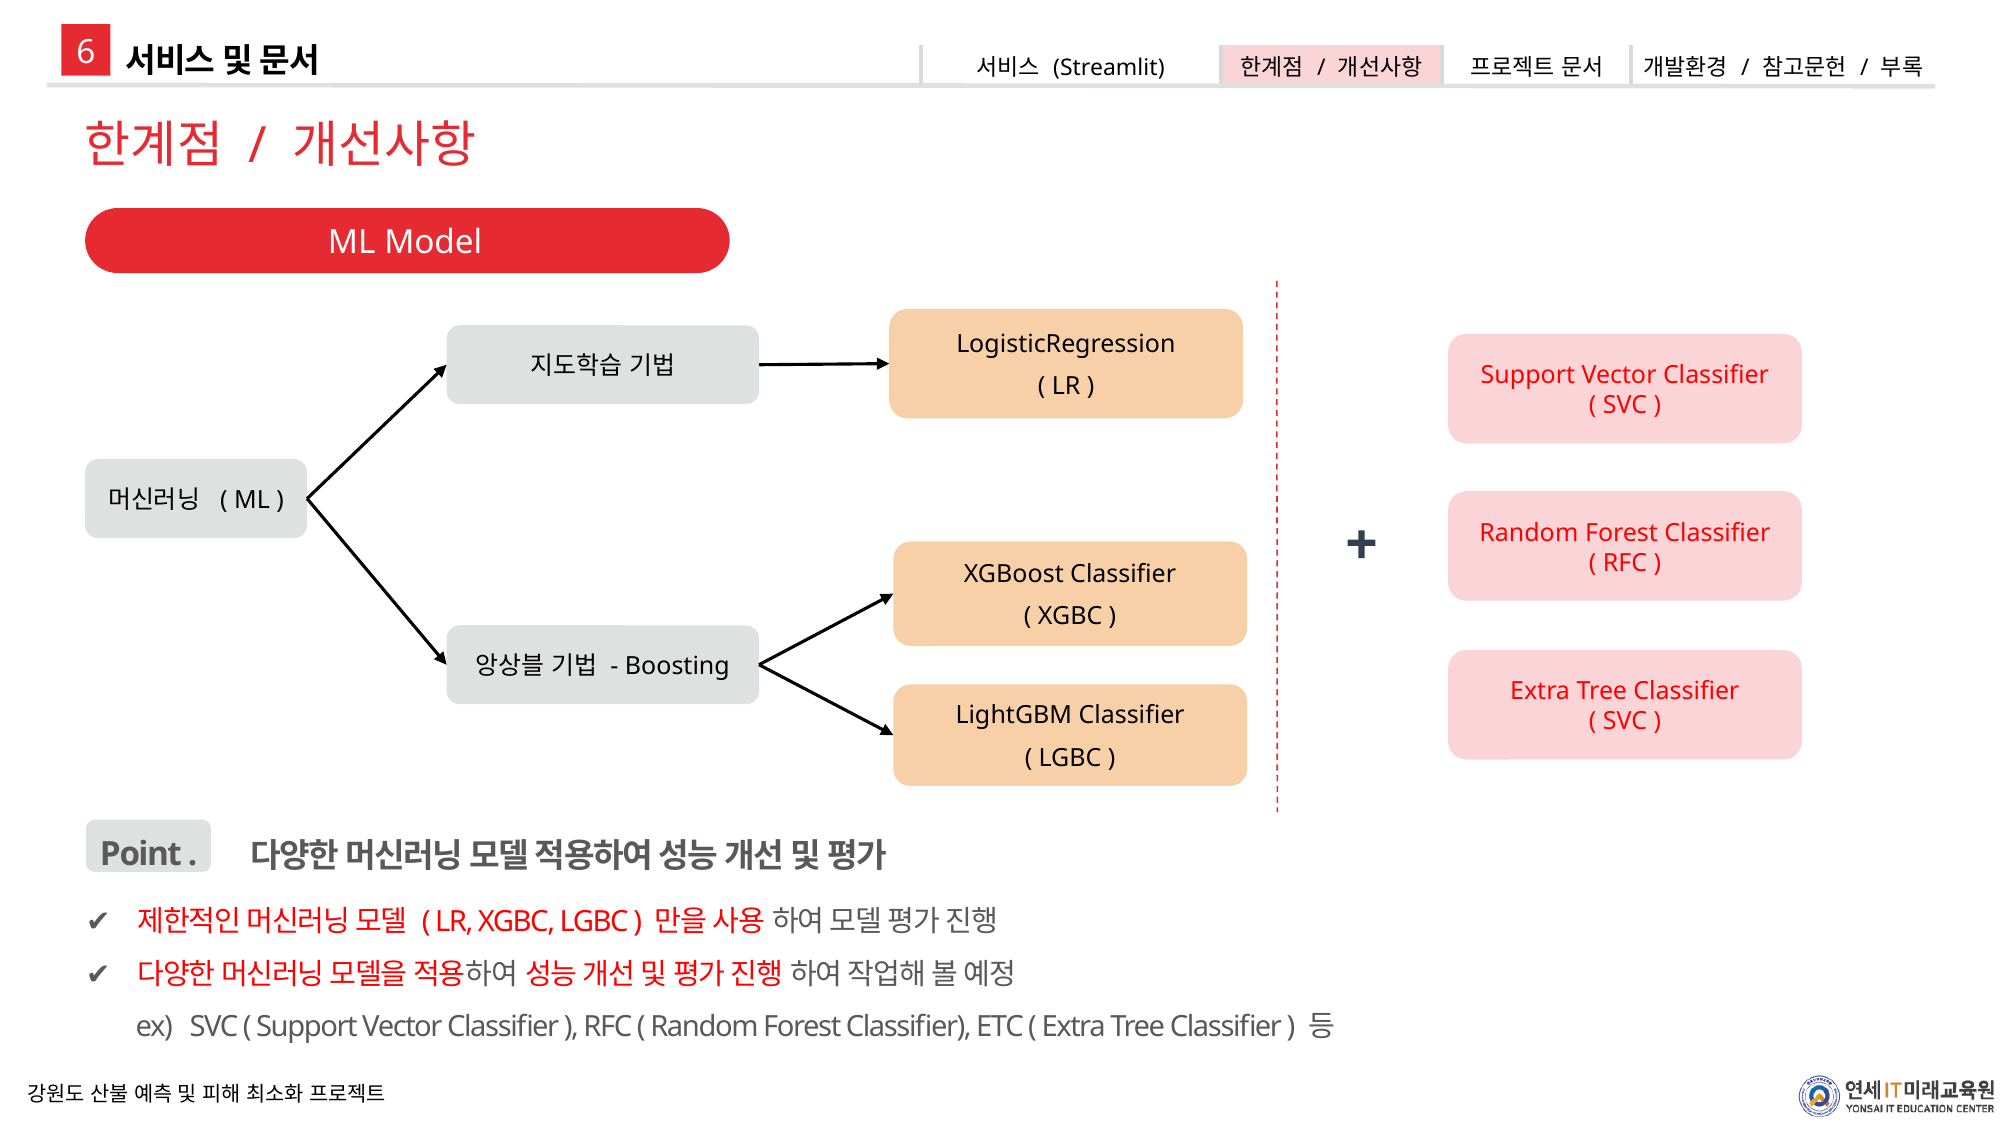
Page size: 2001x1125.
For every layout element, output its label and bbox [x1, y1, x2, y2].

text_box [61, 24, 321, 81]
text_box [27, 1081, 386, 1107]
table_header [1633, 45, 1935, 83]
table_header [923, 45, 1219, 83]
text_box [1448, 333, 1802, 444]
text_box [1347, 530, 1376, 559]
text_box [1448, 491, 1802, 601]
text_box [85, 112, 747, 173]
text_box [85, 208, 730, 273]
text_box [84, 308, 1248, 786]
text_box [1448, 650, 1802, 760]
table_header [1444, 45, 1629, 83]
text_box [85, 280, 1486, 1045]
picture [1798, 1075, 2000, 1117]
table_header [1223, 45, 1440, 83]
